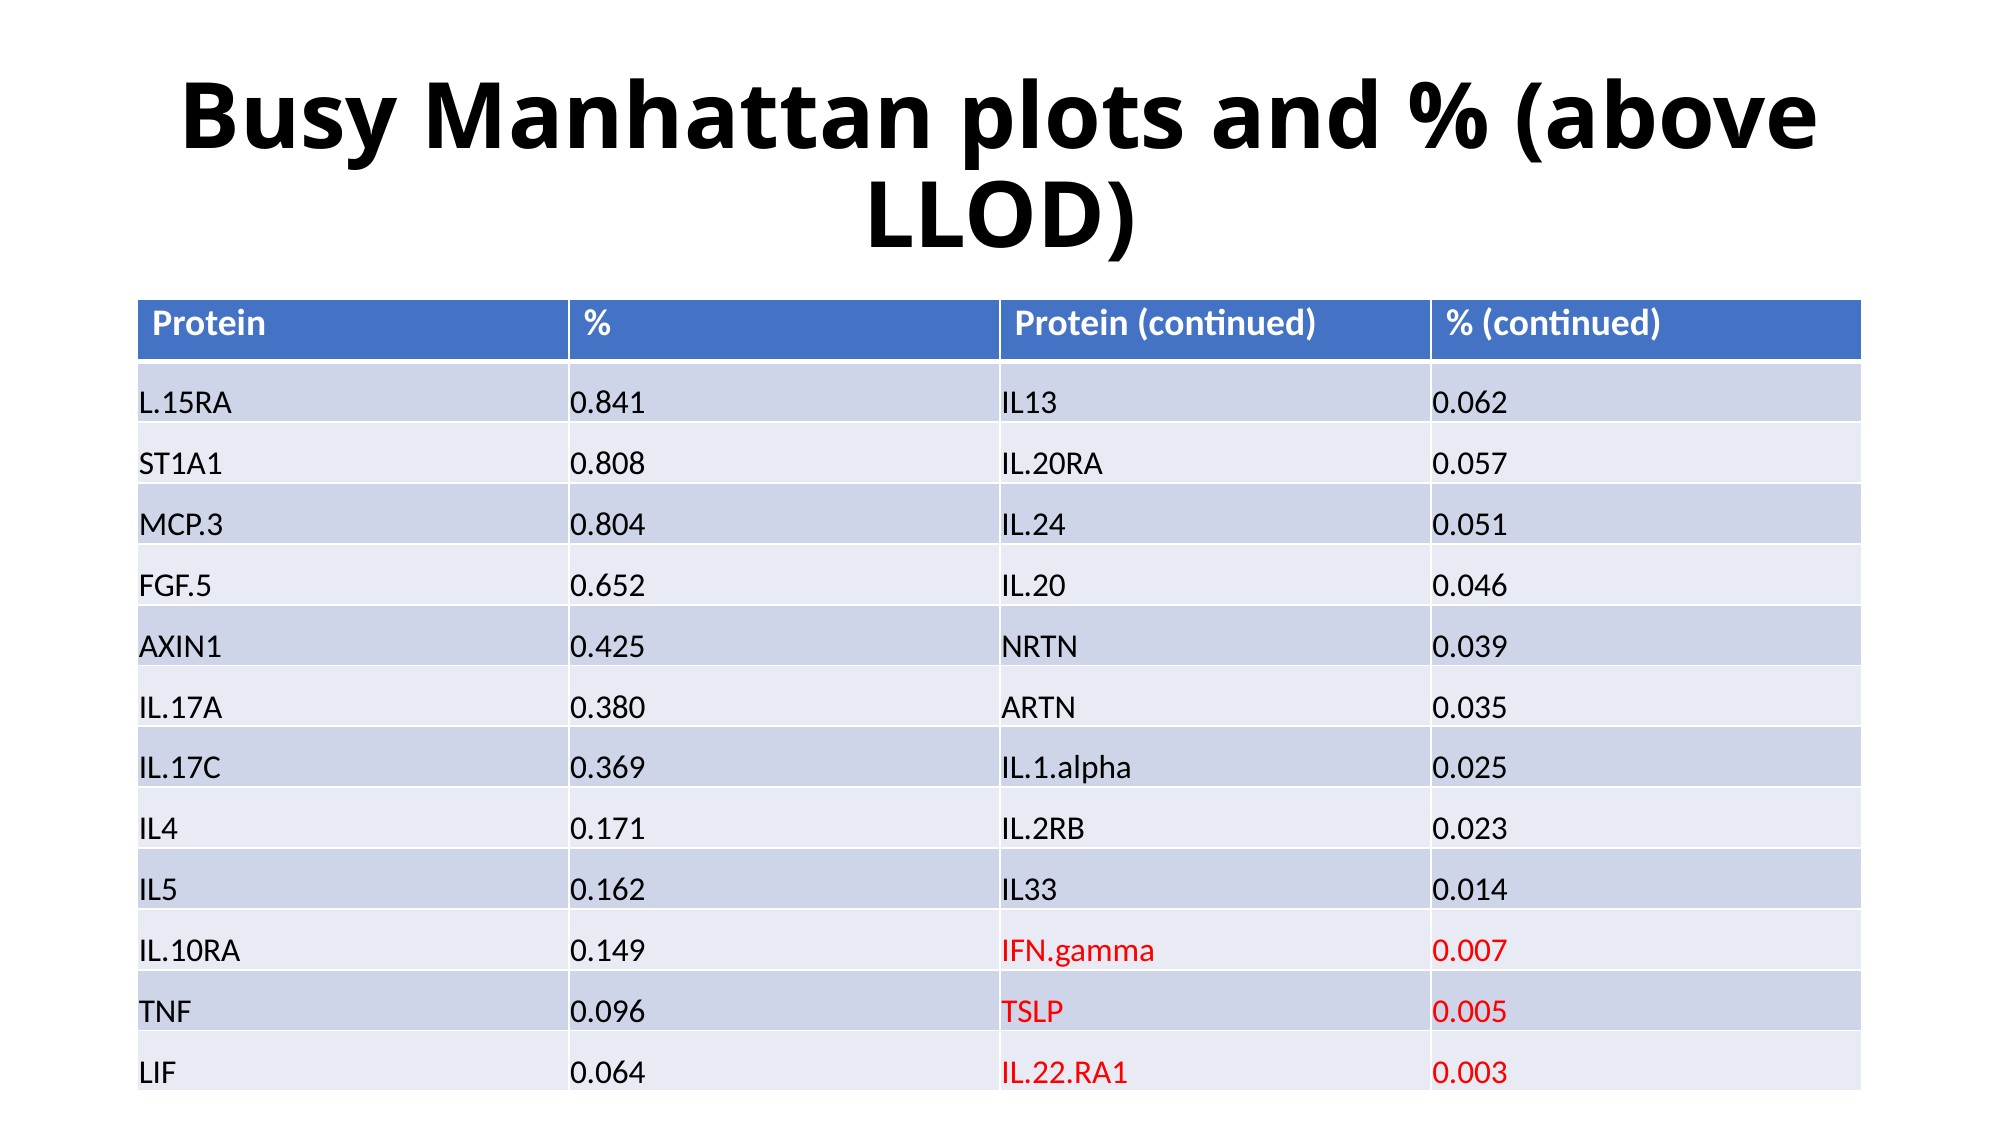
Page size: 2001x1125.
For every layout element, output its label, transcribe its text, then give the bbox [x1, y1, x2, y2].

table_cell 0.062 [1432, 364, 1861, 421]
table_cell 0.808 [570, 423, 999, 482]
title Busy Manhattan plots and % (above LLOD) [137, 59, 1863, 278]
table_cell IL.17C [138, 727, 568, 786]
table_header Protein [138, 300, 568, 359]
table_cell TNF [138, 971, 568, 1030]
table_cell AXIN1 [138, 606, 568, 665]
table_cell IL.20RA [1001, 423, 1430, 482]
table_cell 0.162 [570, 849, 999, 908]
table_cell 0.425 [570, 606, 999, 665]
table_cell 0.652 [570, 545, 999, 604]
table_cell LIF [138, 1031, 568, 1090]
table_cell 0.014 [1432, 849, 1861, 908]
table_cell 0.035 [1432, 666, 1861, 725]
table_cell 0.064 [570, 1031, 999, 1090]
table_cell ARTN [1001, 666, 1430, 725]
table_cell 0.369 [570, 727, 999, 786]
table_cell IL.24 [1001, 484, 1430, 543]
table_cell IFN.gamma [1001, 910, 1430, 969]
table_cell 0.051 [1432, 484, 1861, 543]
table_header Protein (continued) [1001, 300, 1430, 359]
table_header % [570, 300, 999, 359]
table_cell 0.841 [570, 364, 999, 421]
table_cell IL33 [1001, 849, 1430, 908]
table_cell ST1A1 [138, 423, 568, 482]
table_cell 0.003 [1432, 1031, 1861, 1090]
table_cell 0.005 [1432, 971, 1861, 1030]
table_cell IL4 [138, 788, 568, 847]
table_cell 0.171 [570, 788, 999, 847]
table_header % (continued) [1432, 300, 1861, 359]
table_cell 0.046 [1432, 545, 1861, 604]
table_cell FGF.5 [138, 545, 568, 604]
table_cell 0.057 [1432, 423, 1861, 482]
table_cell IL.10RA [138, 910, 568, 969]
table_cell IL.20 [1001, 545, 1430, 604]
table_cell IL.17A [138, 666, 568, 725]
table_cell TSLP [1001, 971, 1430, 1030]
table_cell 0.007 [1432, 910, 1861, 969]
table_cell 0.804 [570, 484, 999, 543]
table_cell IL.2RB [1001, 788, 1430, 847]
table_cell 0.096 [570, 971, 999, 1030]
table_cell MCP.3 [138, 484, 568, 543]
table_cell 0.025 [1432, 727, 1861, 786]
table_cell NRTN [1001, 606, 1430, 665]
table_cell L.15RA [138, 364, 568, 421]
table_cell IL.22.RA1 [1001, 1031, 1430, 1090]
table_cell IL13 [1001, 364, 1430, 421]
table_cell 0.149 [570, 910, 999, 969]
table_cell 0.039 [1432, 606, 1861, 665]
table_cell IL.1.alpha [1001, 727, 1430, 786]
table_cell 0.023 [1432, 788, 1861, 847]
table_cell IL5 [138, 849, 568, 908]
table_cell 0.380 [570, 666, 999, 725]
